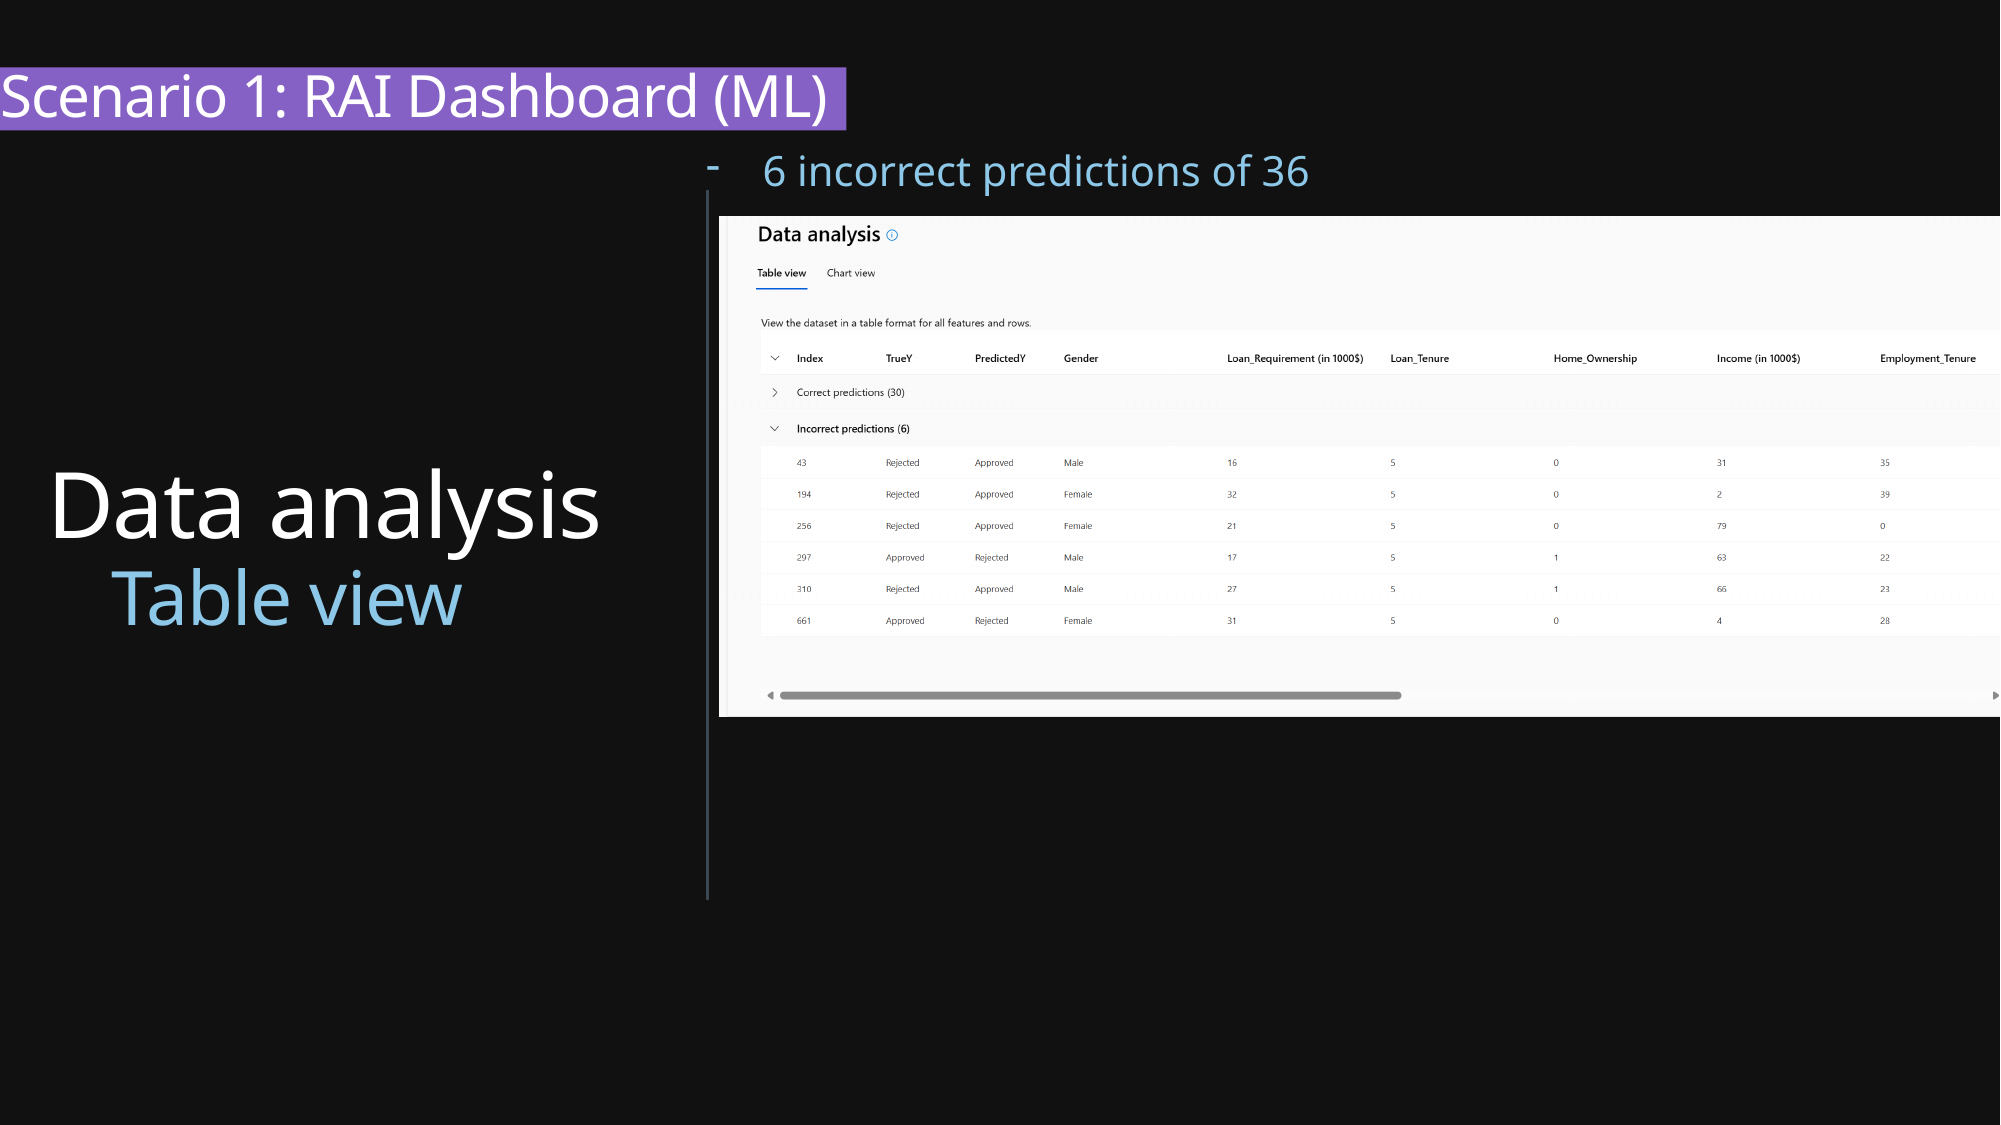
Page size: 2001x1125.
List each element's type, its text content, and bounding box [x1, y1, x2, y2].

text_box Table view [111, 560, 706, 642]
title Data analysis [709, 459, 719, 560]
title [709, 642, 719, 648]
title Data analysis [47, 459, 706, 648]
picture [719, 216, 2000, 717]
text_box Scenario 1: RAI Dashboard (ML) [0, 67, 847, 131]
text_box Table view [709, 560, 719, 642]
text_box 6 incorrect predictions of 36 [706, 145, 1310, 246]
